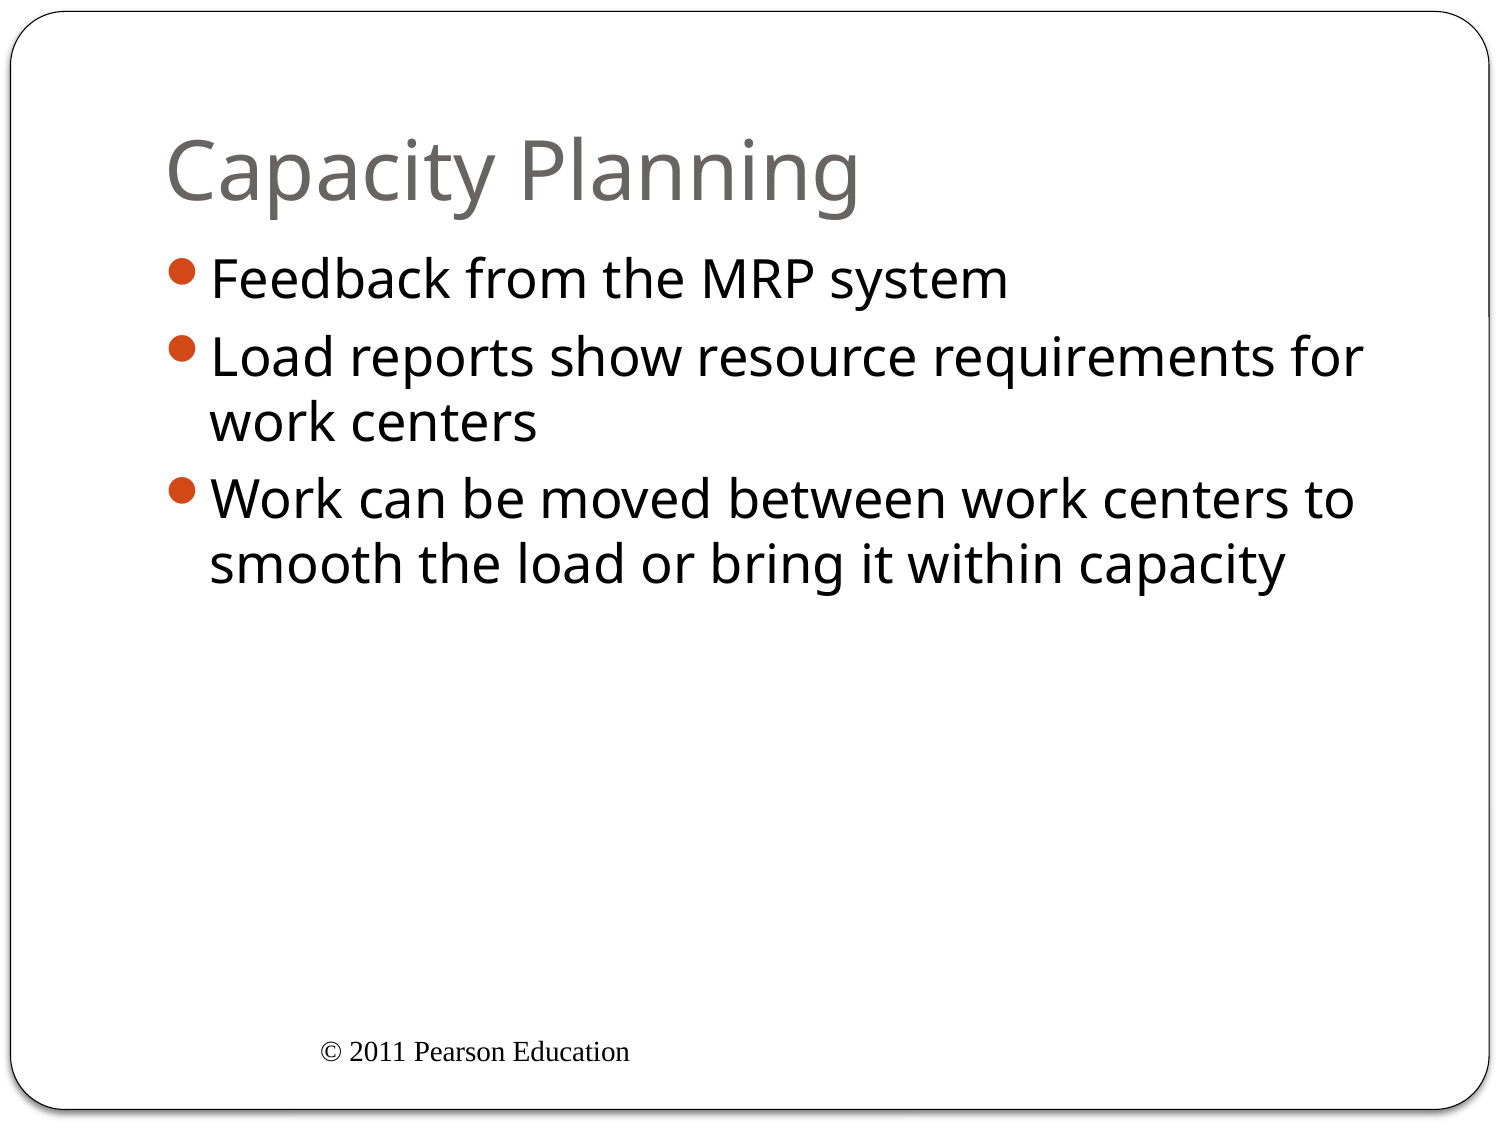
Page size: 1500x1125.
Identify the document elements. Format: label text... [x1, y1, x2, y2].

list Feedback from the MRP system Load reports show resource requirements for work centers Work can be moved between work centers to smooth the load or bring it within capacity [150, 237, 1425, 988]
title Capacity Planning [150, 45, 1425, 233]
footer © 2011 Pearson Education [150, 1012, 800, 1088]
